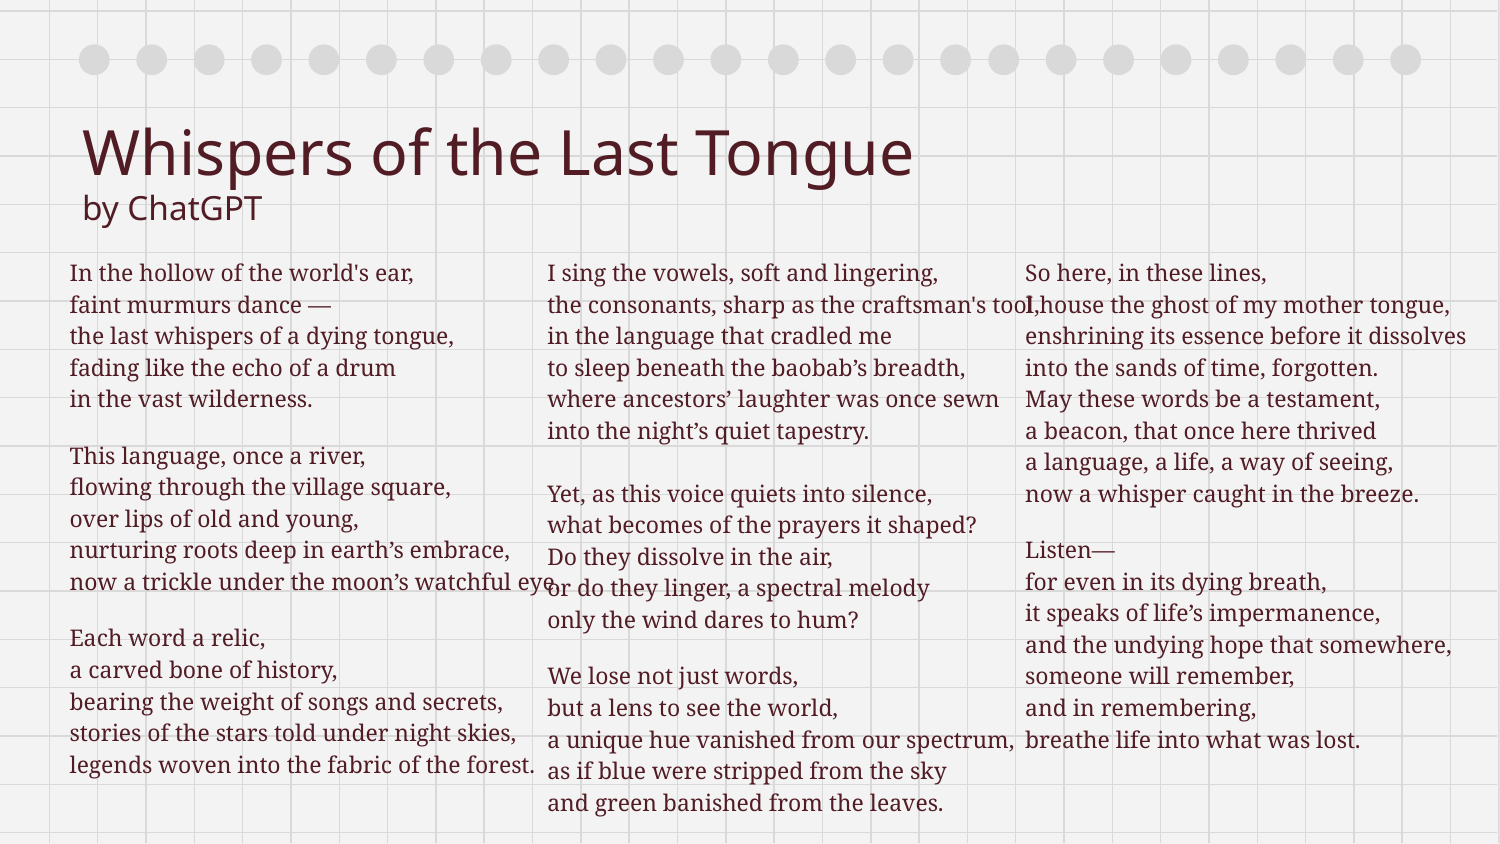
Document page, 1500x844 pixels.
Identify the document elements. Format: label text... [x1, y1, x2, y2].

list So here, in these lines, I house the ghost of my mother tongue, enshrining its essence before it dissolves into the sands of time, forgotten. May these words be a testament, a beacon, that once here thrived a language, a life, a way of seeing, now a whisper caught in the breeze. Listen— for even in its dying breath, it speaks of life’s impermanence, and the undying hope that somewhere, someone will remember, and in remembering, breathe life into what was lost. [1010, 239, 1500, 722]
list I sing the vowels, soft and lingering, the consonants, sharp as the craftsman's tool, in the language that cradled me to sleep beneath the baobab’s breadth, where ancestors’ laughter was once sewn into the night’s quiet tapestry. Yet, as this voice quiets into silence, what becomes of the prayers it shaped? Do they dissolve in the air, or do they linger, a spectral melody only the wind dares to hum? We lose not just words, but a lens to see the world, a unique hue vanished from our spectrum, as if blue were stripped from the sky and green banished from the leaves. [532, 239, 1010, 722]
title Whispers of the Last Tongue by ChatGPT [67, 97, 1160, 214]
list In the hollow of the world's ear, faint murmurs dance — the last whispers of a dying tongue, fading like the echo of a drum in the vast wilderness. This language, once a river, flowing through the village square, over lips of old and young, nurturing roots deep in earth’s embrace, now a trickle under the moon’s watchful eye. Each word a relic, a carved bone of history, bearing the weight of songs and secrets, stories of the stars told under night skies, legends woven into the fabric of the forest. [54, 239, 532, 722]
